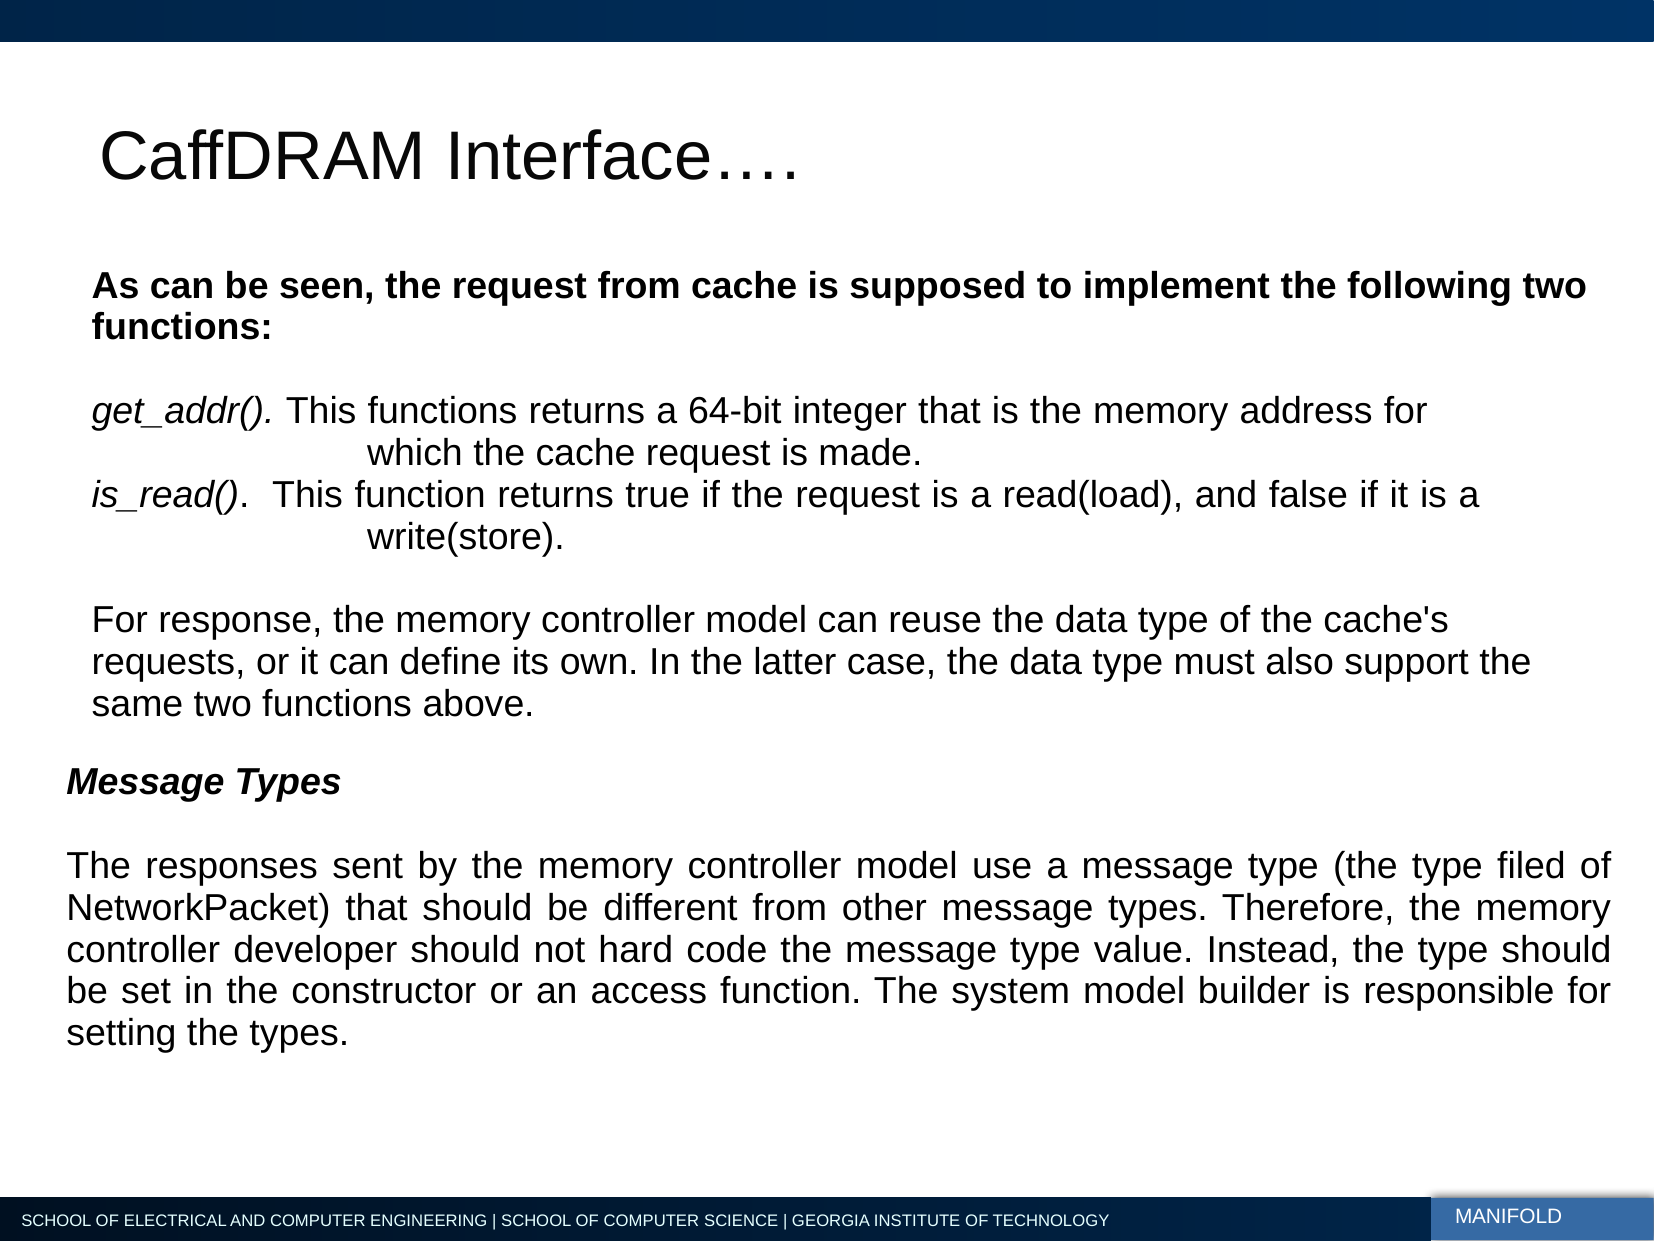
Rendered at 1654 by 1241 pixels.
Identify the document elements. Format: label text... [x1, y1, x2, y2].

text_box As can be seen, the request from cache is supposed to implement the following two functions: get_addr(). This functions returns a 64-bit integer that is the memory address for which the cache request is made. is_read(). This function returns true if the request is a read(load), and false if it is a write(store). For response, the memory controller model can reuse the data type of the cache's requests, or it can define its own. In the latter case, the data type must also support the same two functions above. [76, 257, 1627, 733]
title CaffDRAM Interface…. [82, 56, 1571, 250]
text_box Message Types The responses sent by the memory controller model use a message type (the type filed of NetworkPacket) that should be different from other message types. Therefore, the memory controller developer should not hard code the message type value. Instead, the type should be set in the constructor or an access function. The system model builder is responsible for setting the types. [51, 754, 1627, 1062]
